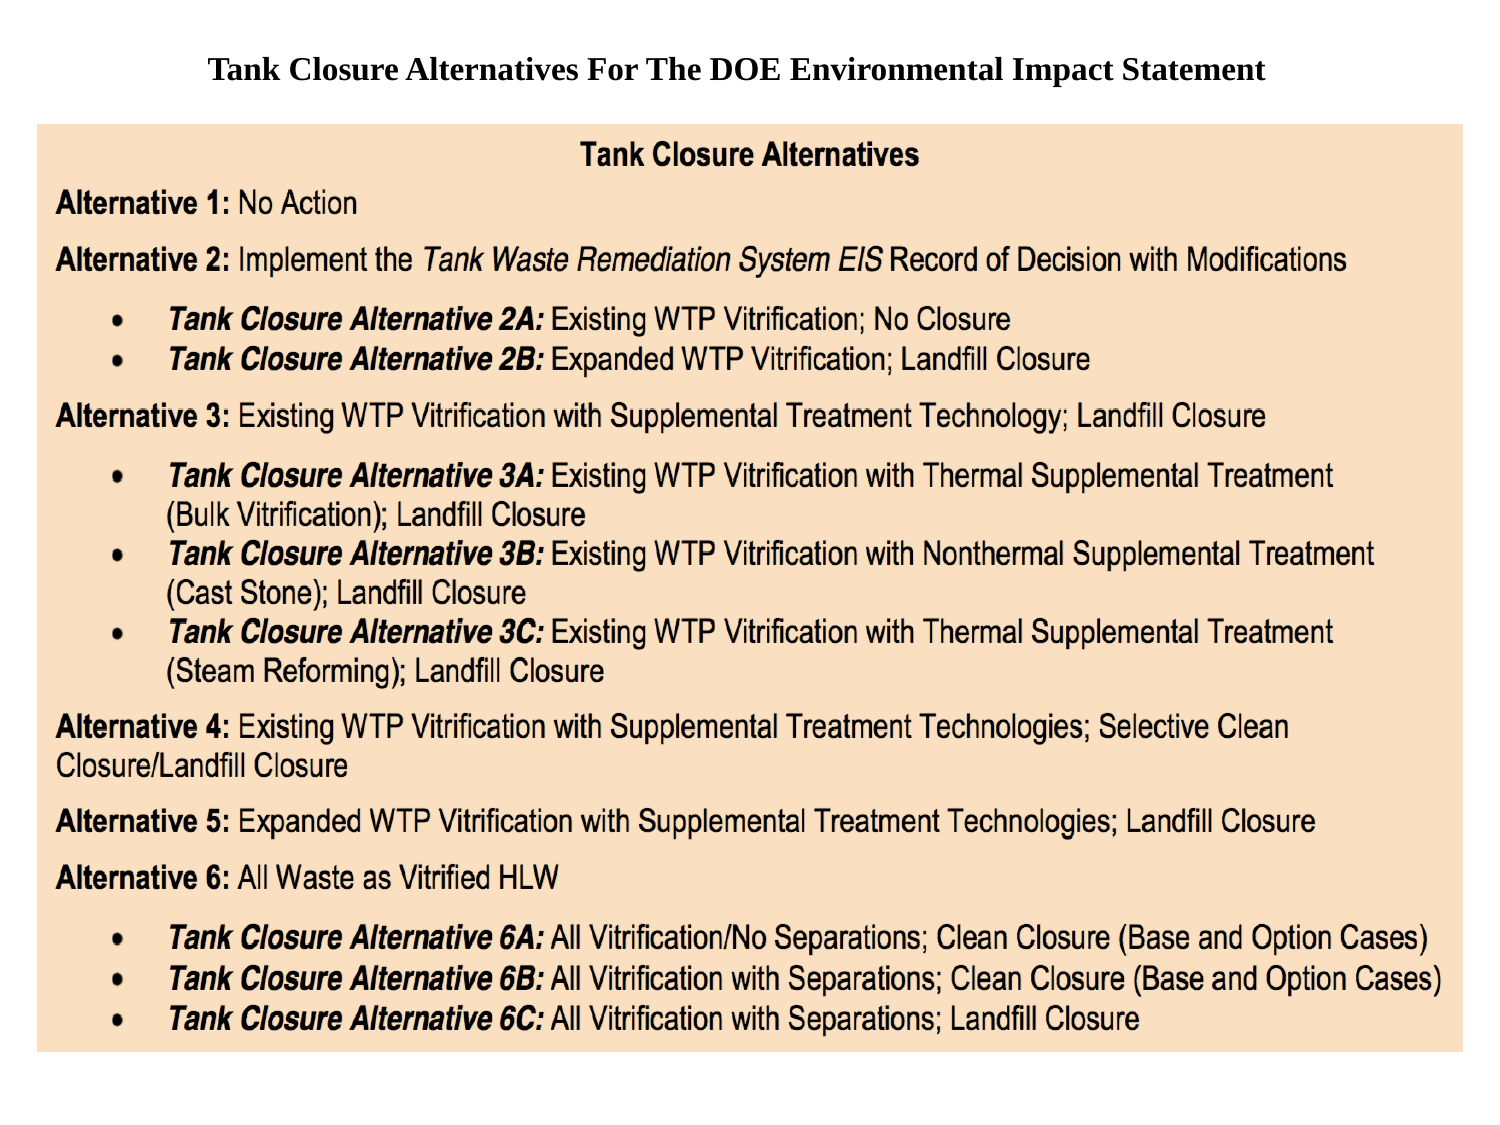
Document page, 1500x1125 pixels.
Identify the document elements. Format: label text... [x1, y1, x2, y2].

text_box Tank Closure Alternatives For The DOE Environmental Impact Statement [62, 0, 1413, 113]
picture [37, 124, 1463, 1052]
